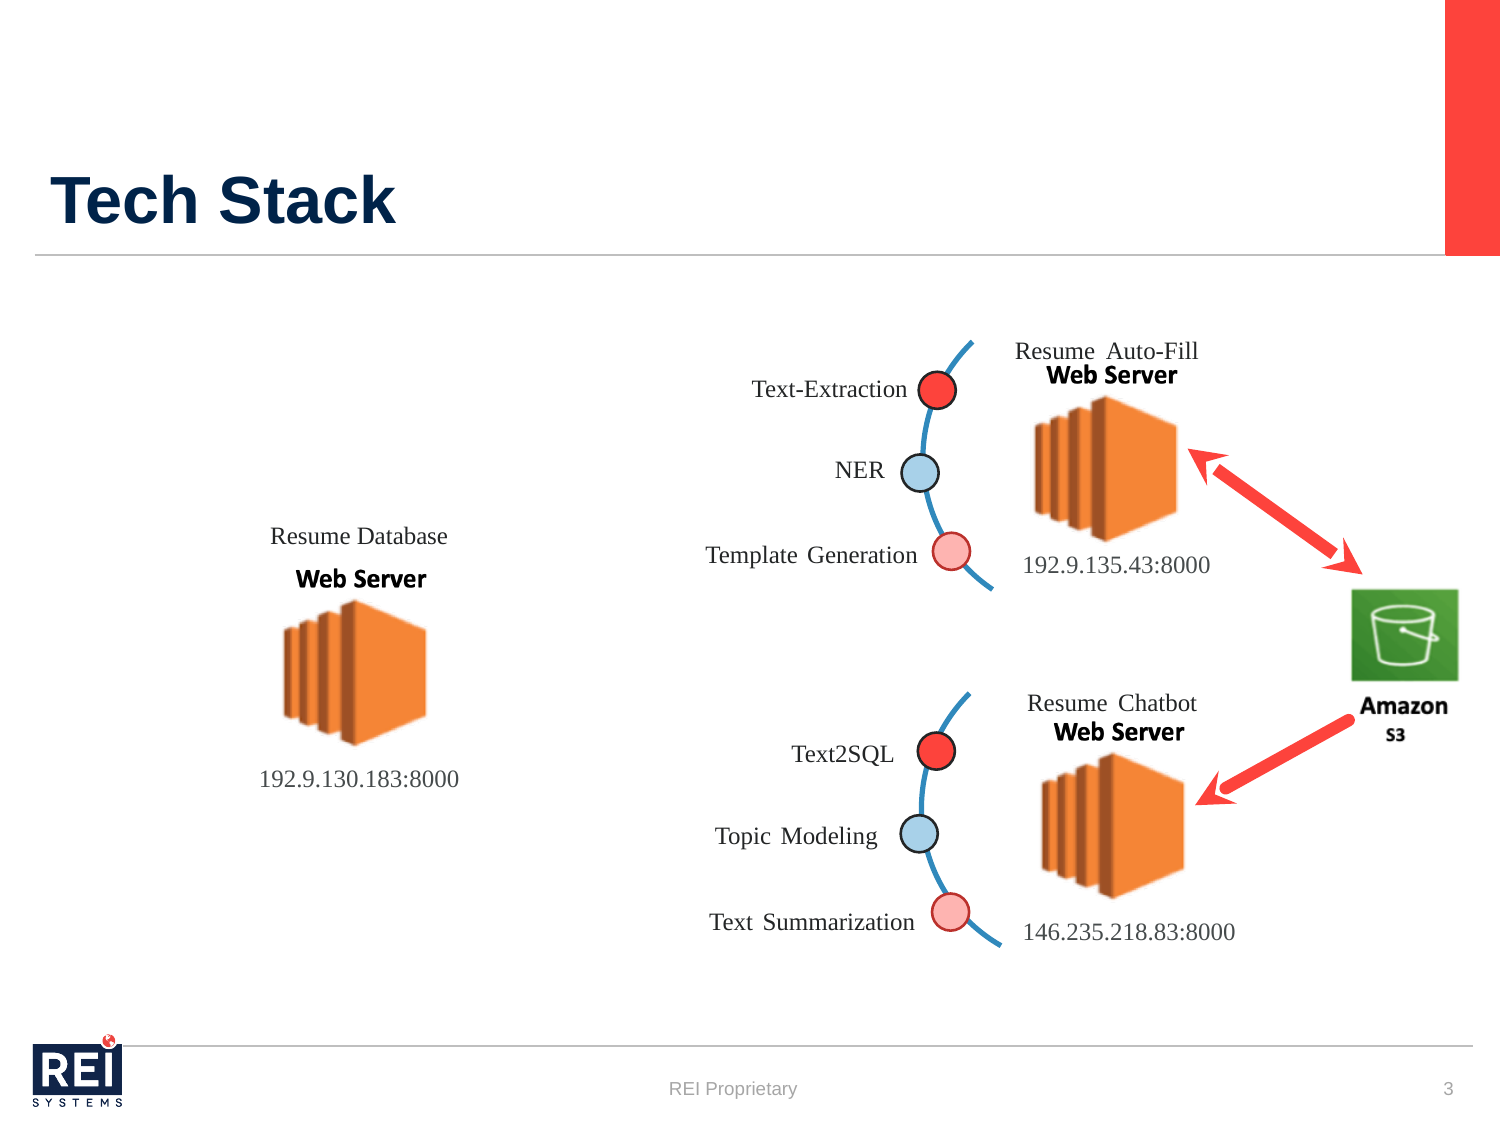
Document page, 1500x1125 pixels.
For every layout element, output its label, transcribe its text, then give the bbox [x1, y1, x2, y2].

text_box NER [820, 446, 901, 492]
text_box [933, 531, 972, 572]
text_box [931, 892, 971, 932]
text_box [1194, 719, 1349, 806]
text_box [899, 813, 940, 854]
text_box Resume Auto-Fill [1000, 314, 1214, 374]
text_box 192.9.135.43:8000 [1007, 541, 1226, 587]
text_box [920, 692, 1025, 947]
picture [1031, 704, 1196, 907]
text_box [1187, 448, 1363, 575]
text_box Topic Modeling [699, 803, 893, 859]
picture [273, 550, 438, 754]
picture [1336, 578, 1473, 746]
text_box [923, 370, 958, 411]
text_box [916, 731, 957, 771]
text_box Resume Database [255, 512, 464, 557]
text_box Resume Chatbot [1012, 666, 1213, 727]
picture [32, 1034, 122, 1107]
text_box Text2SQL [776, 729, 910, 775]
footer REI Proprietary [133, 1055, 1334, 1107]
text_box Template Generation [690, 523, 933, 578]
text_box Text-Extraction [736, 365, 923, 411]
text_box [922, 341, 1017, 591]
text_box Text Summarization [694, 889, 931, 945]
text_box 192.9.130.183:8000 [244, 755, 475, 801]
text_box 146.235.218.83:8000 [1007, 907, 1251, 953]
text_box [901, 453, 940, 493]
slide_number 3 [1333, 1053, 1469, 1107]
title Tech Stack [35, 31, 1445, 244]
picture [1024, 347, 1188, 550]
